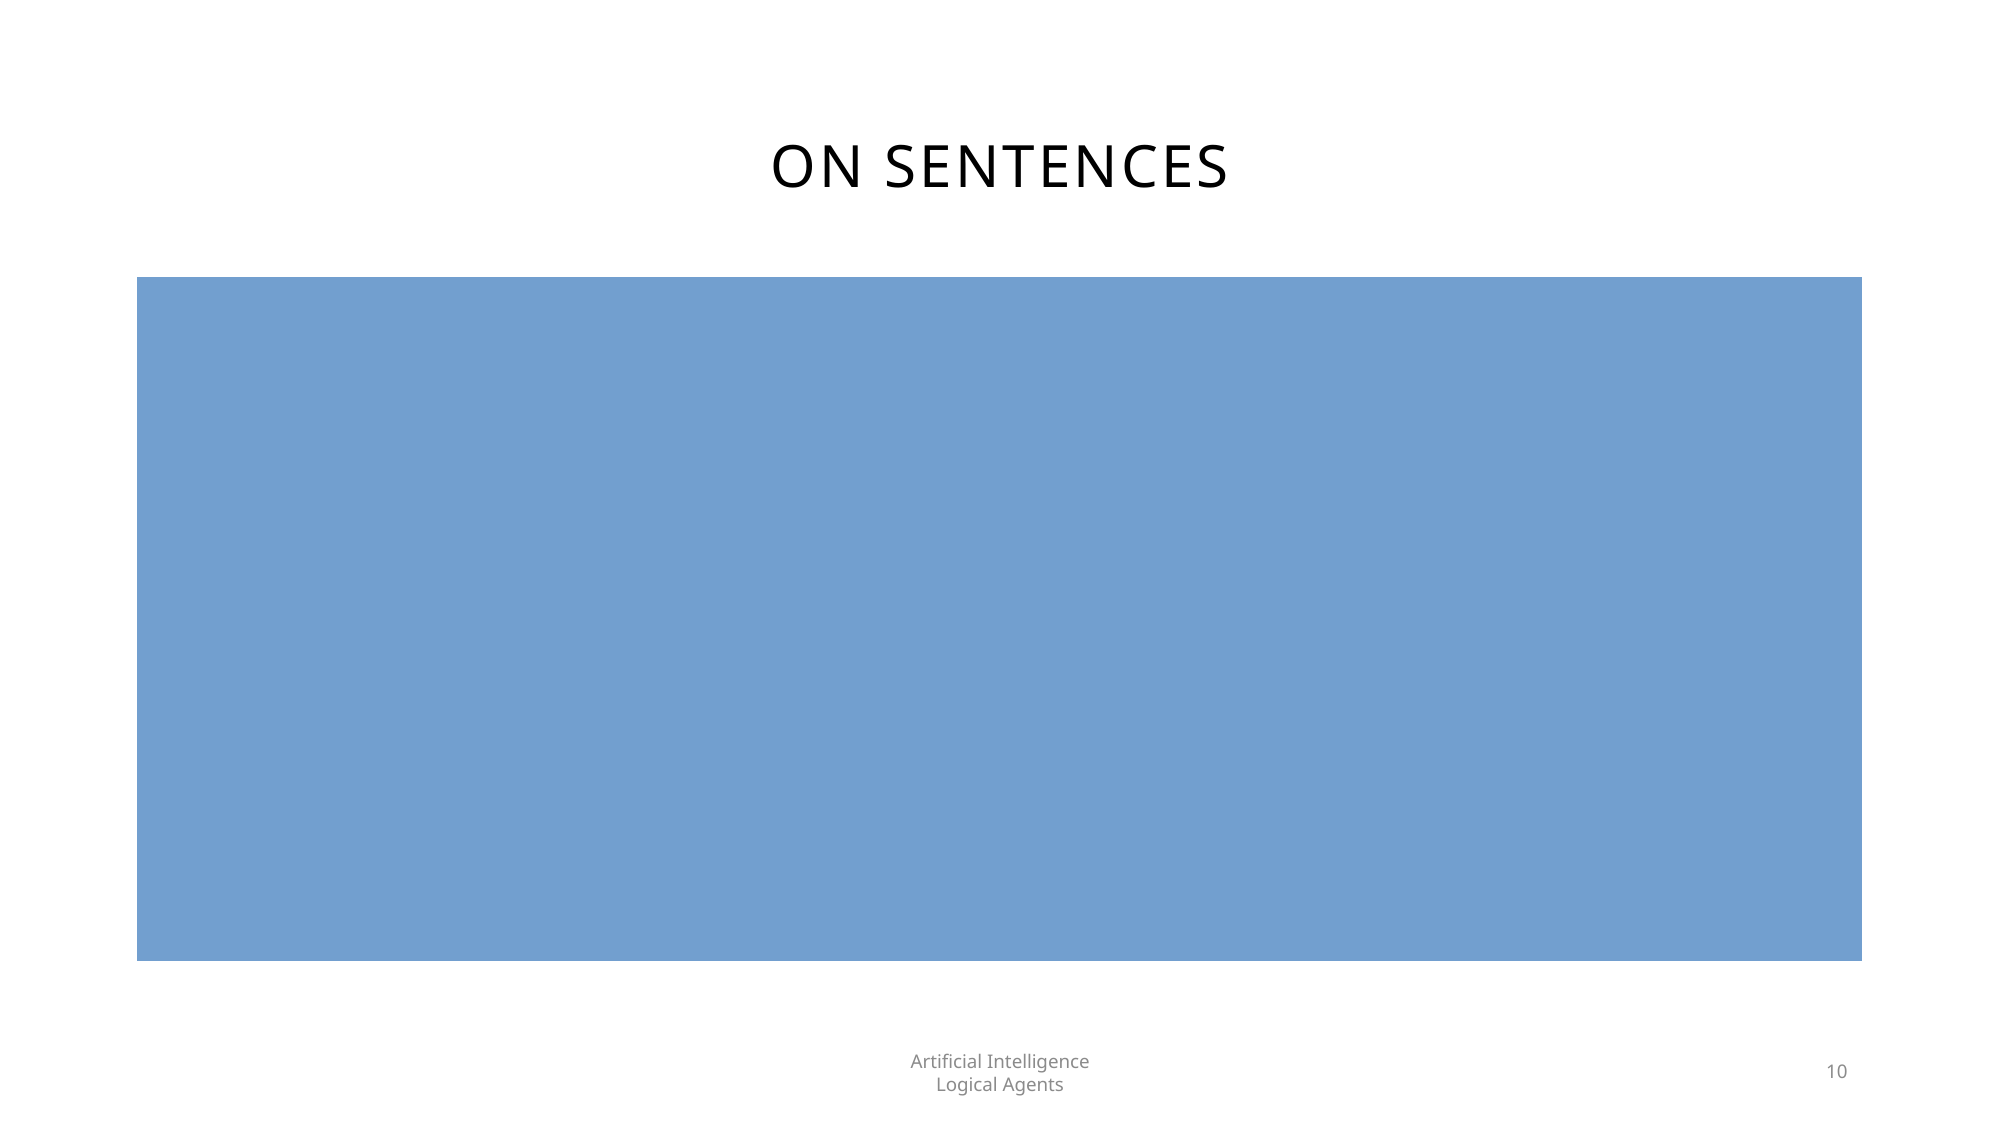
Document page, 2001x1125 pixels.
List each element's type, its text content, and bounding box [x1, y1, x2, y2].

footer Artificial Intelligence Logical Agents [662, 1042, 1338, 1103]
slide_number 10 [1412, 1042, 1863, 1103]
title On Sentences [137, 59, 1863, 278]
